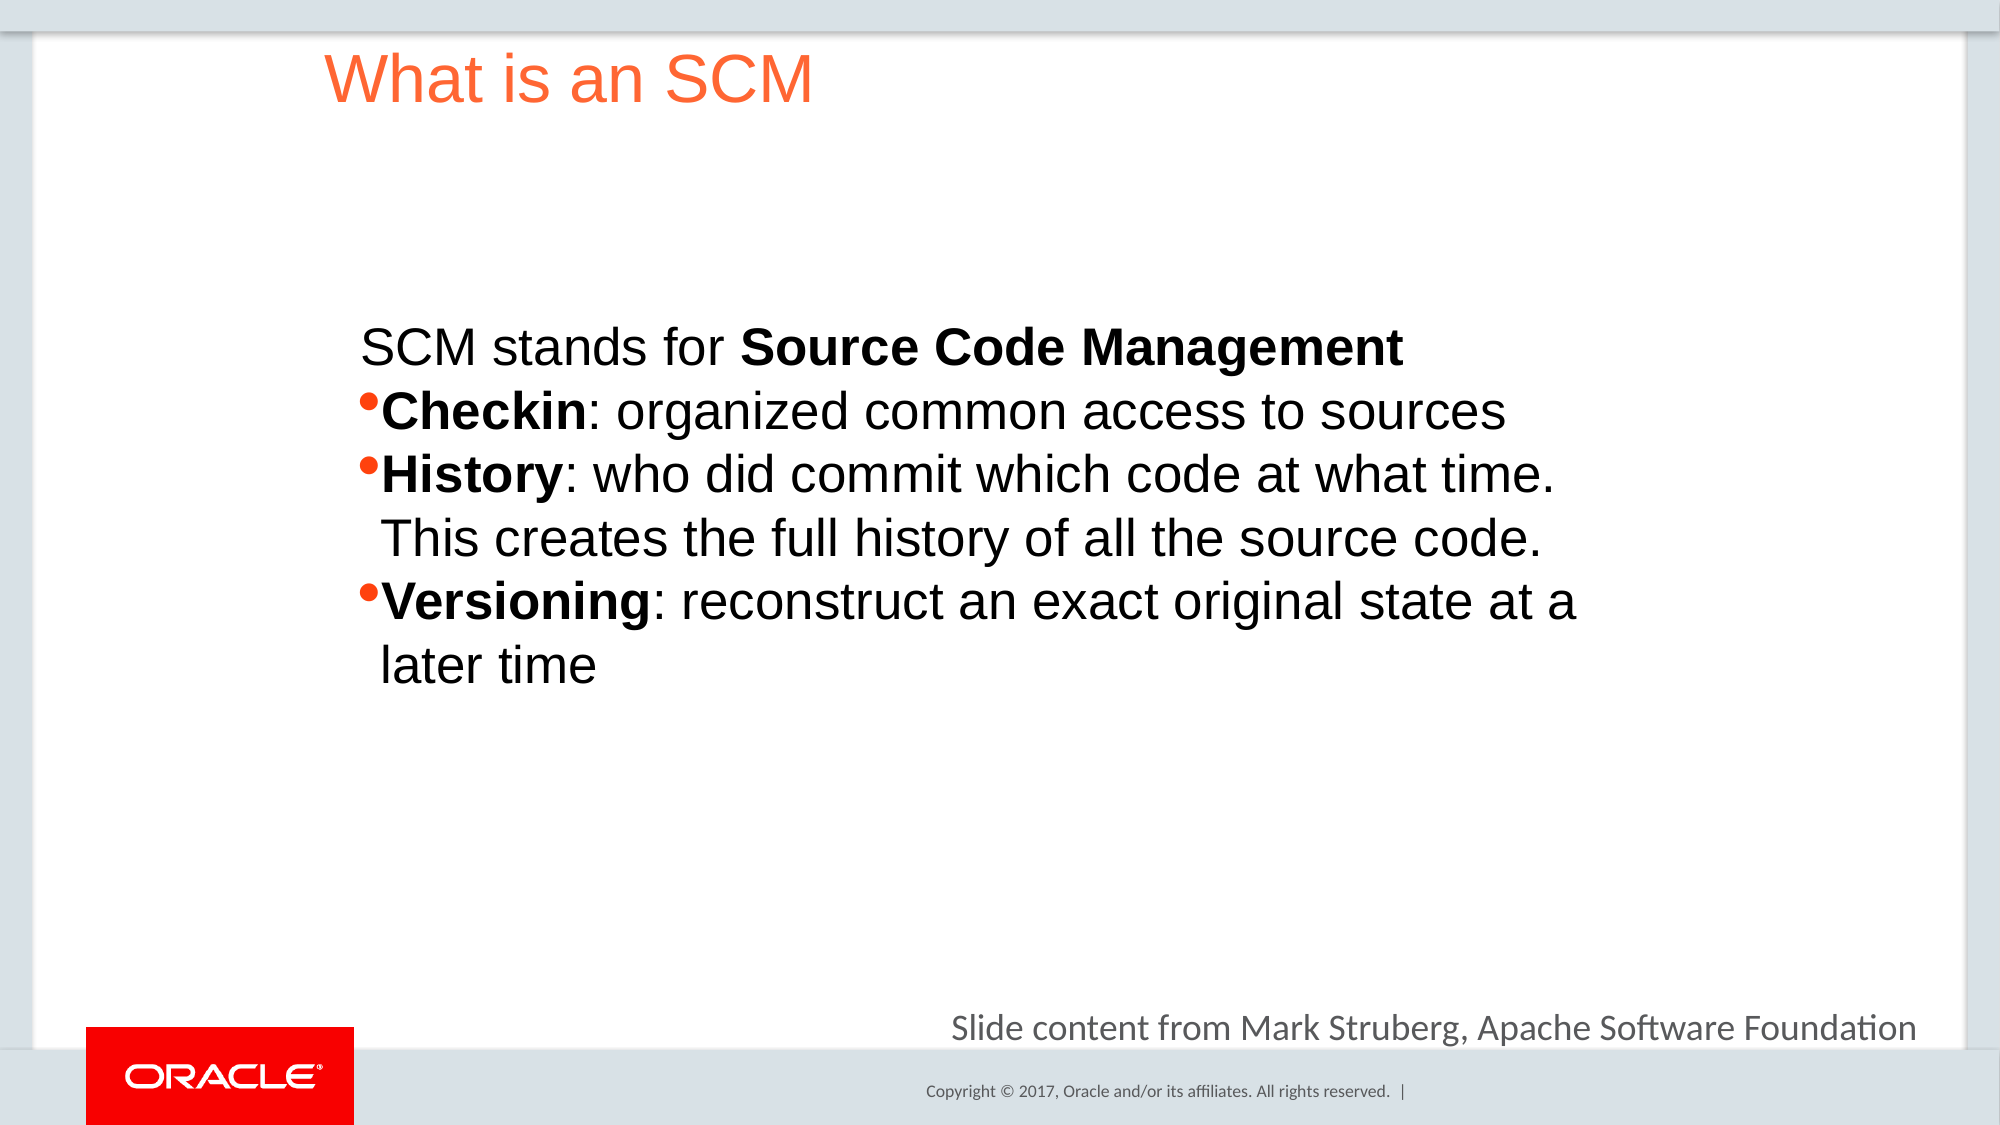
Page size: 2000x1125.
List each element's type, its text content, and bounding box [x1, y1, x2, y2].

text_box What is an SCM [324, 36, 1675, 113]
text_box Slide content from Mark Struberg, Apache Software Foundation [951, 1008, 2000, 1125]
text_box SCM stands for Source Code Management Checkin: organized common access to sources History: who did commit which code at what time. This creates the full history of all the source code. Versioning: reconstruct an exact original state at a later time [359, 312, 1641, 1009]
picture [86, 1027, 354, 1125]
